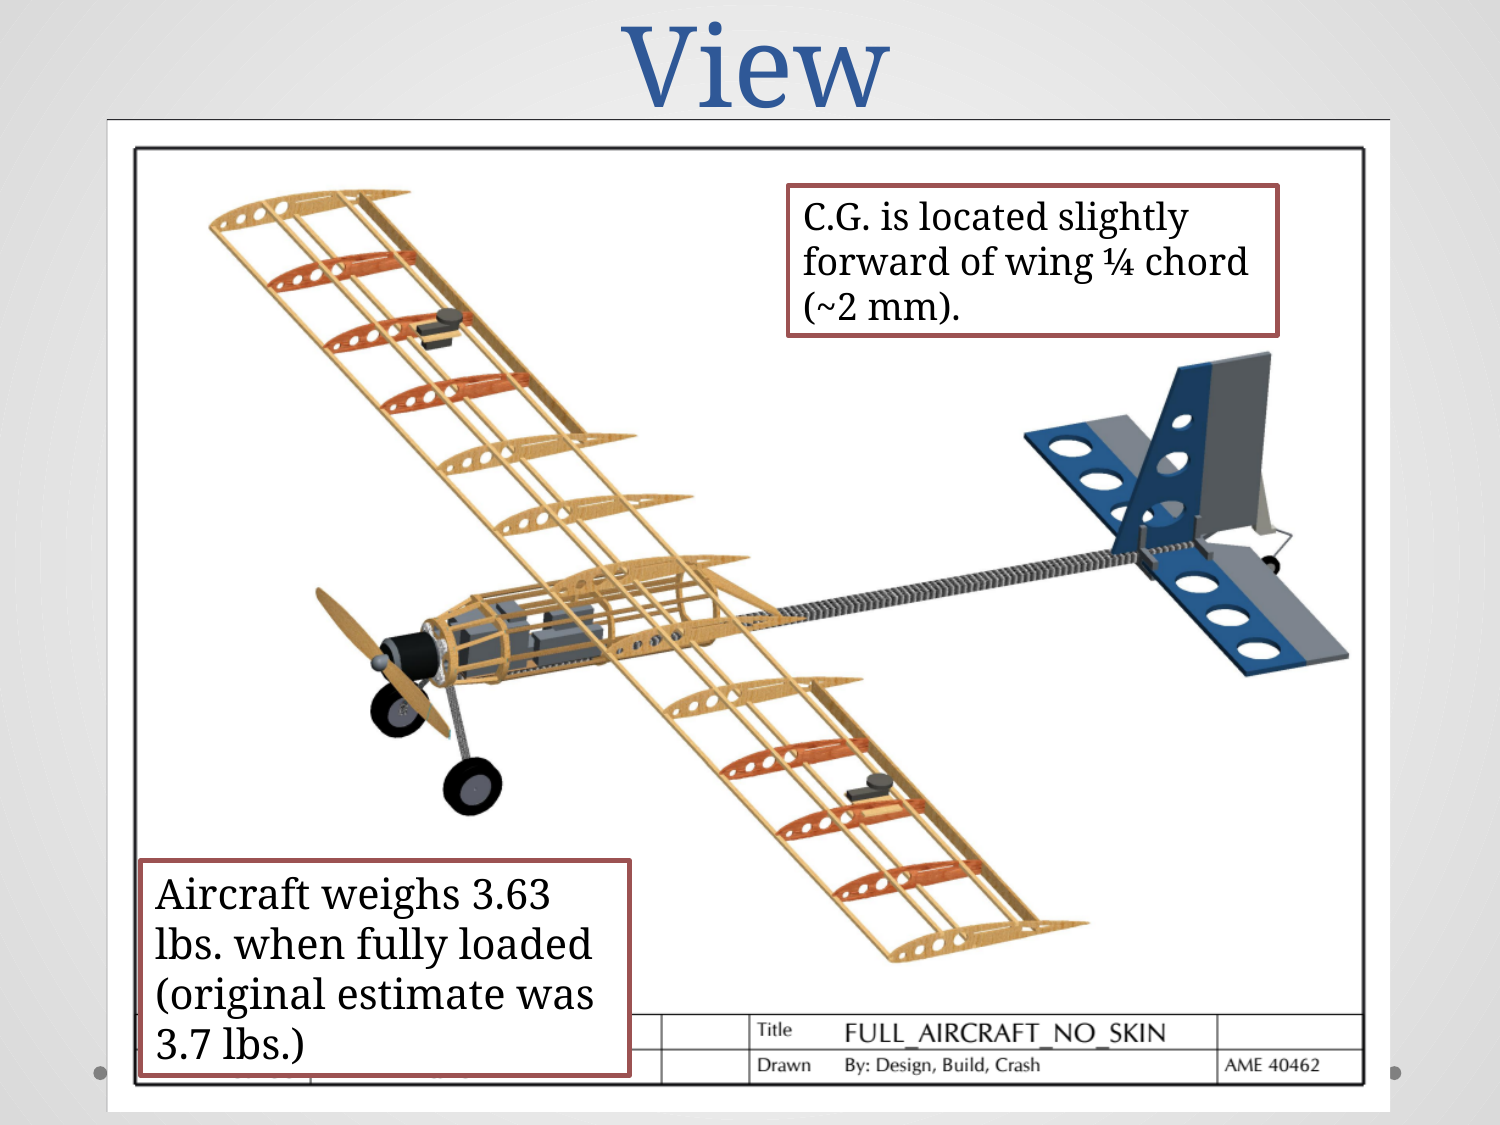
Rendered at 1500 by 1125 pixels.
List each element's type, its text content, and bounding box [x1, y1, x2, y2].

picture [106, 119, 1391, 1112]
title Structural Isometric View [63, 6, 1450, 138]
